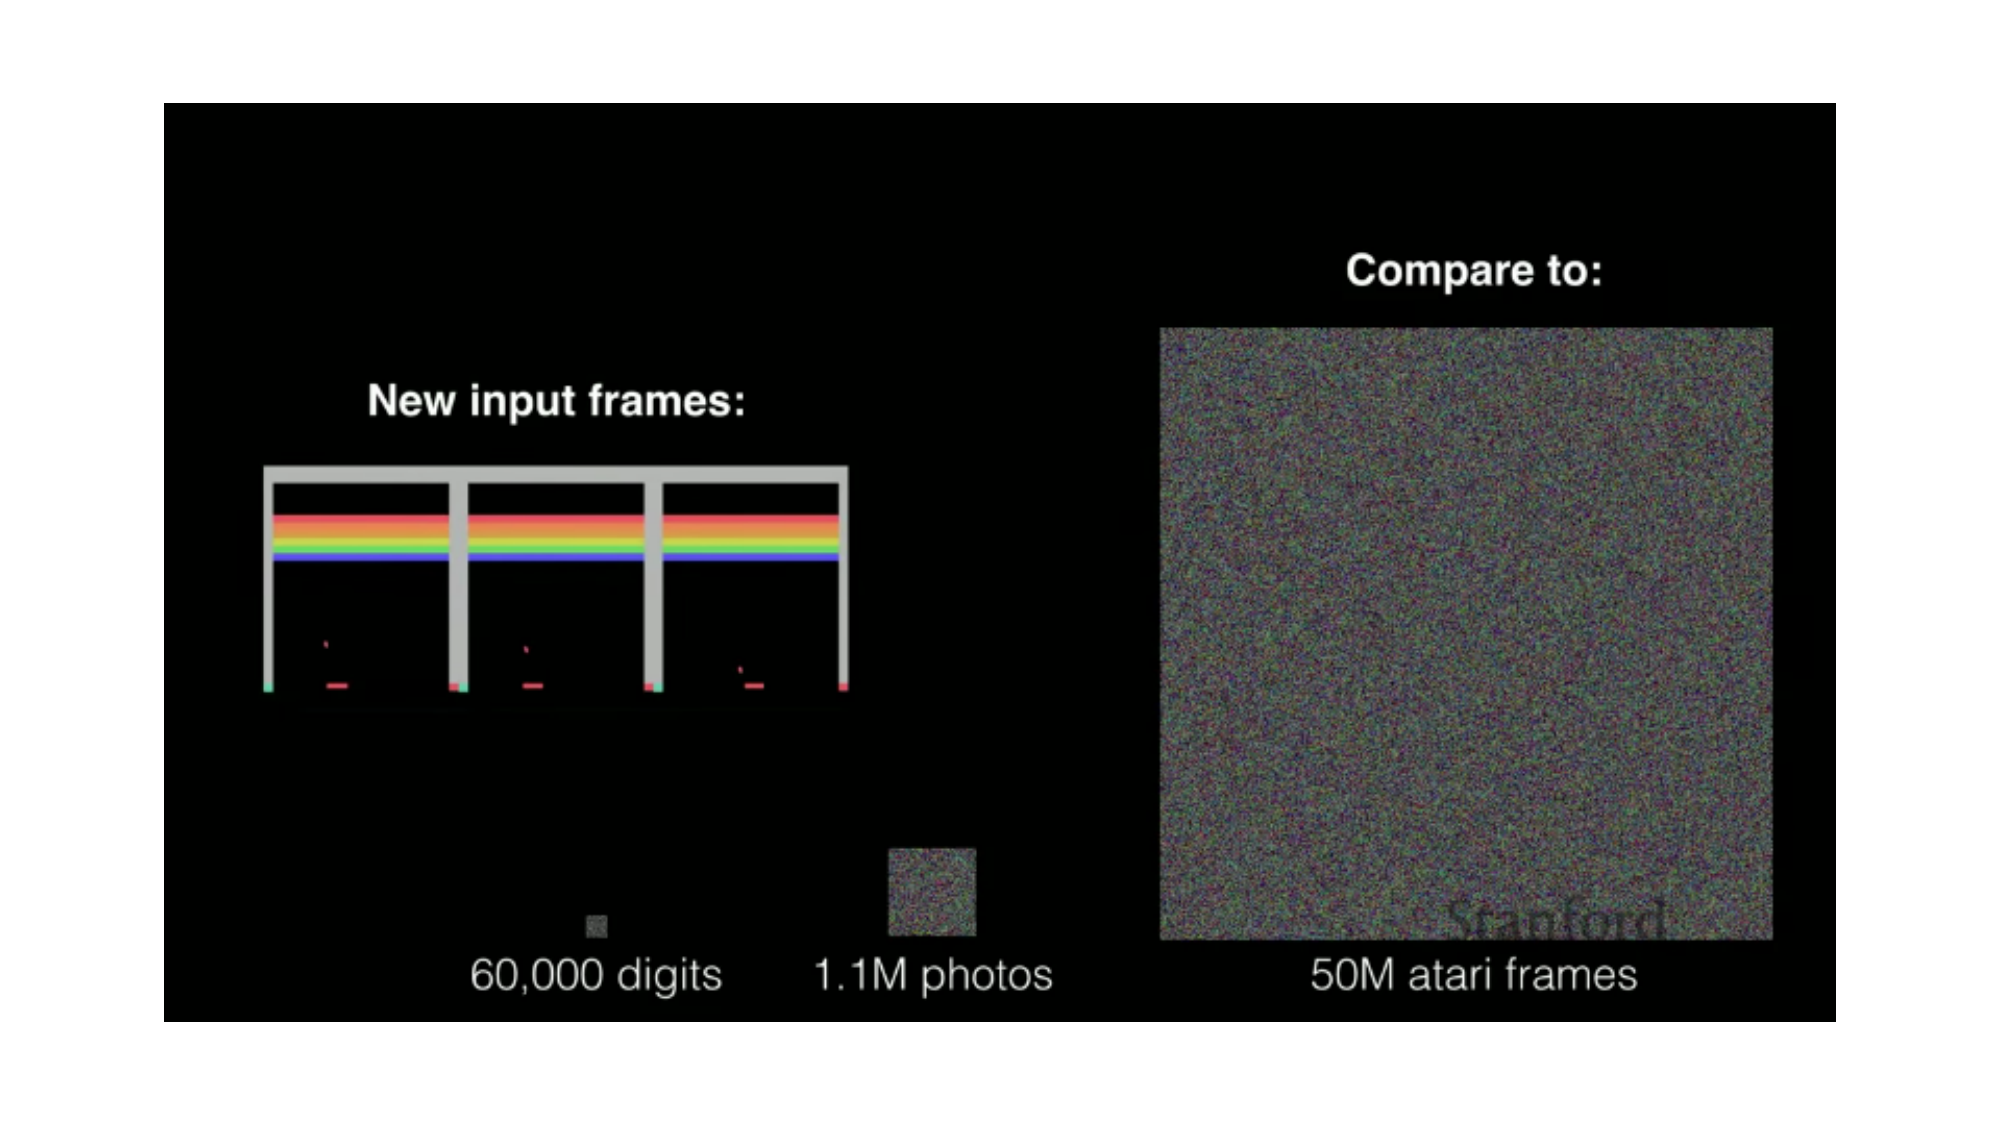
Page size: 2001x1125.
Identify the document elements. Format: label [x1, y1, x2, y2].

picture [164, 103, 1836, 1022]
